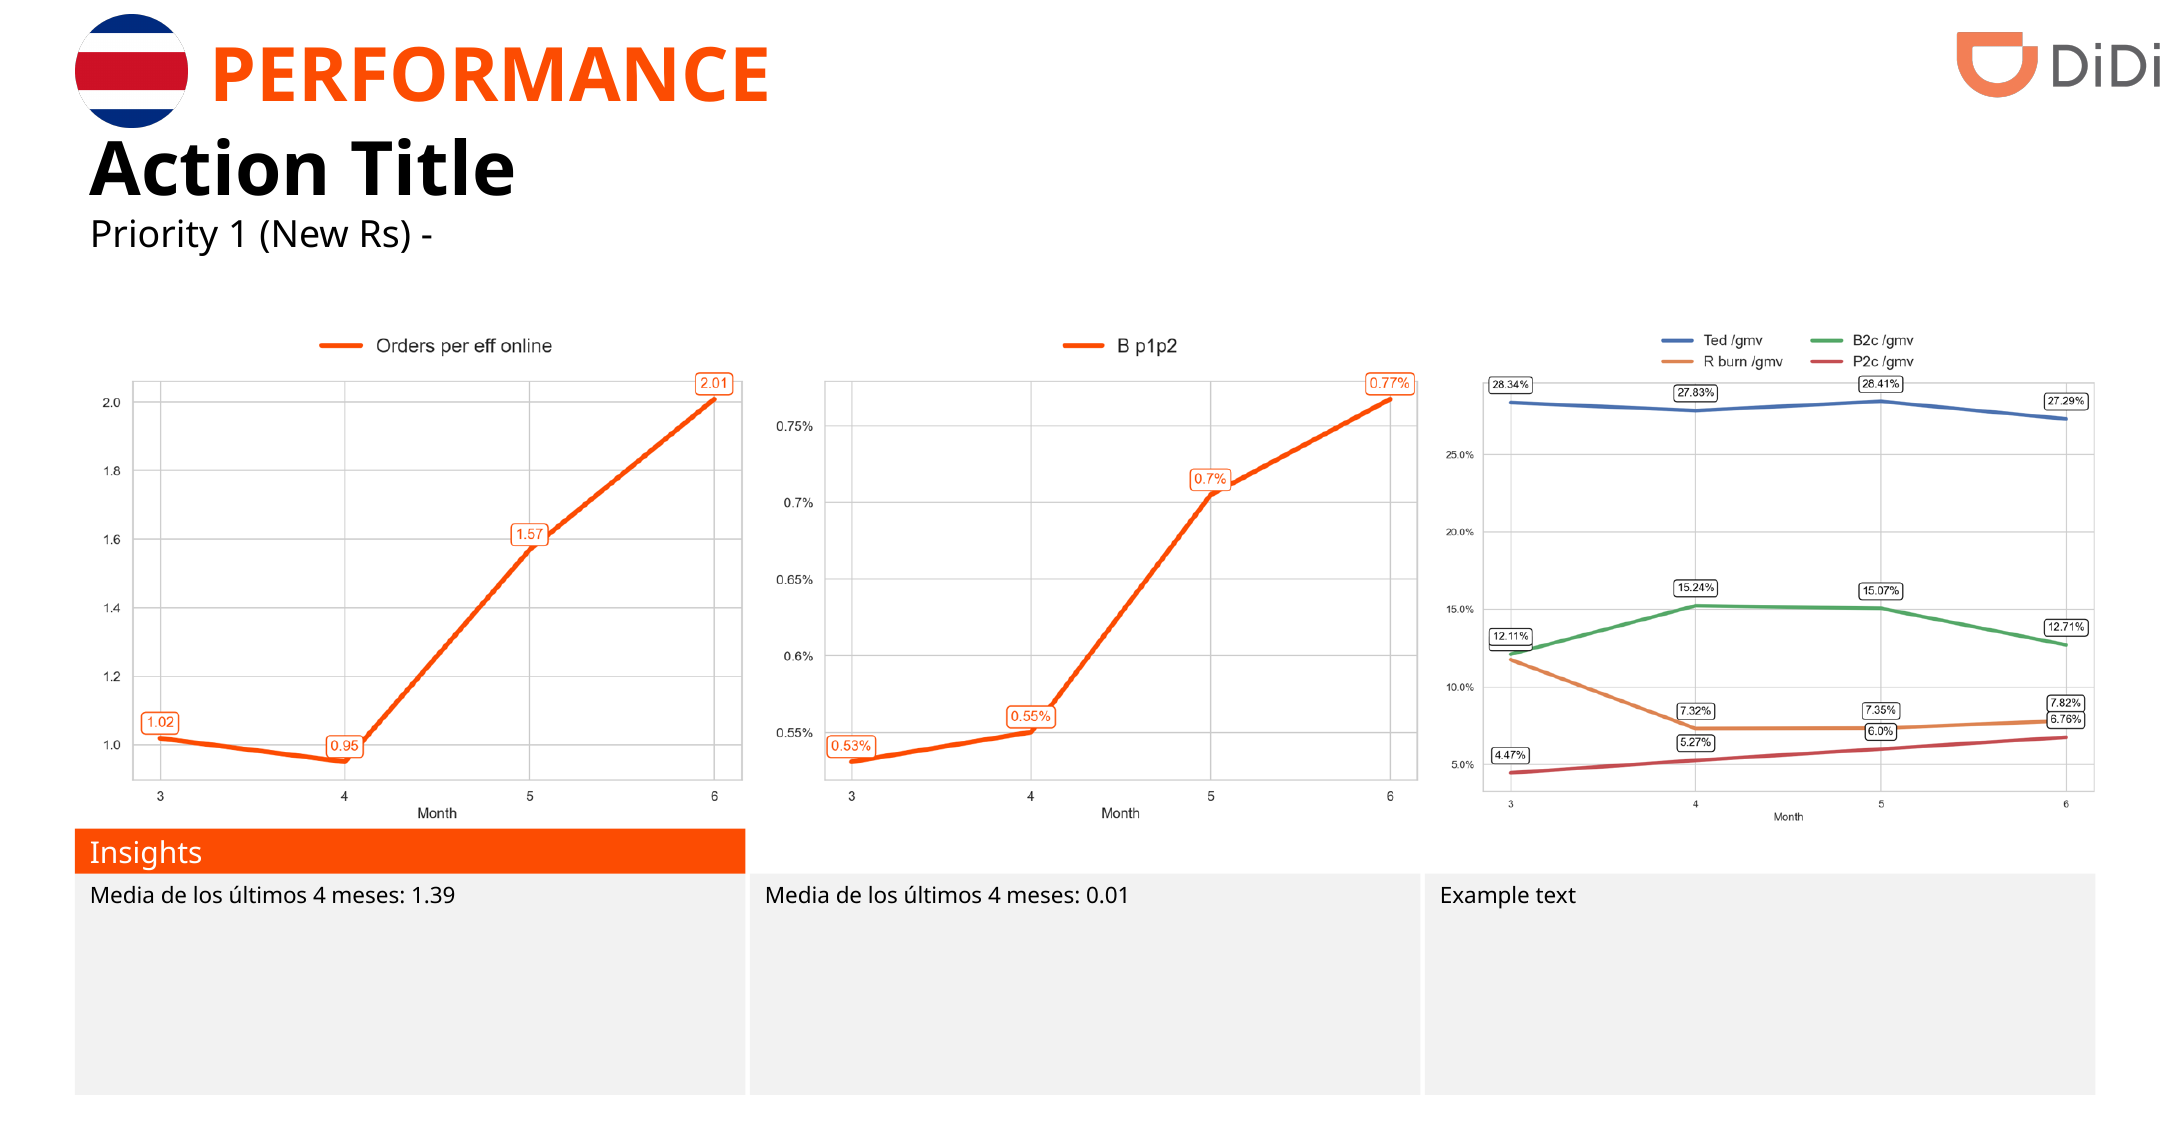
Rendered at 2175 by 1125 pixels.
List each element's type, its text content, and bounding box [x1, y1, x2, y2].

text_box Priority 1 (New Rs) - [74, 202, 2175, 263]
text_box PERFORMANCE [194, 15, 1800, 127]
picture [1949, 1, 2175, 129]
picture [74, 322, 2101, 829]
text_box Action Title [74, 127, 2175, 202]
picture [74, 14, 188, 128]
text_box Media de los últimos 4 meses: 1.39 [74, 874, 746, 1095]
text_box Insights [74, 837, 746, 874]
text_box Media de los últimos 4 meses: 0.01 [749, 873, 1421, 1095]
text_box Example text [1424, 873, 2096, 1095]
